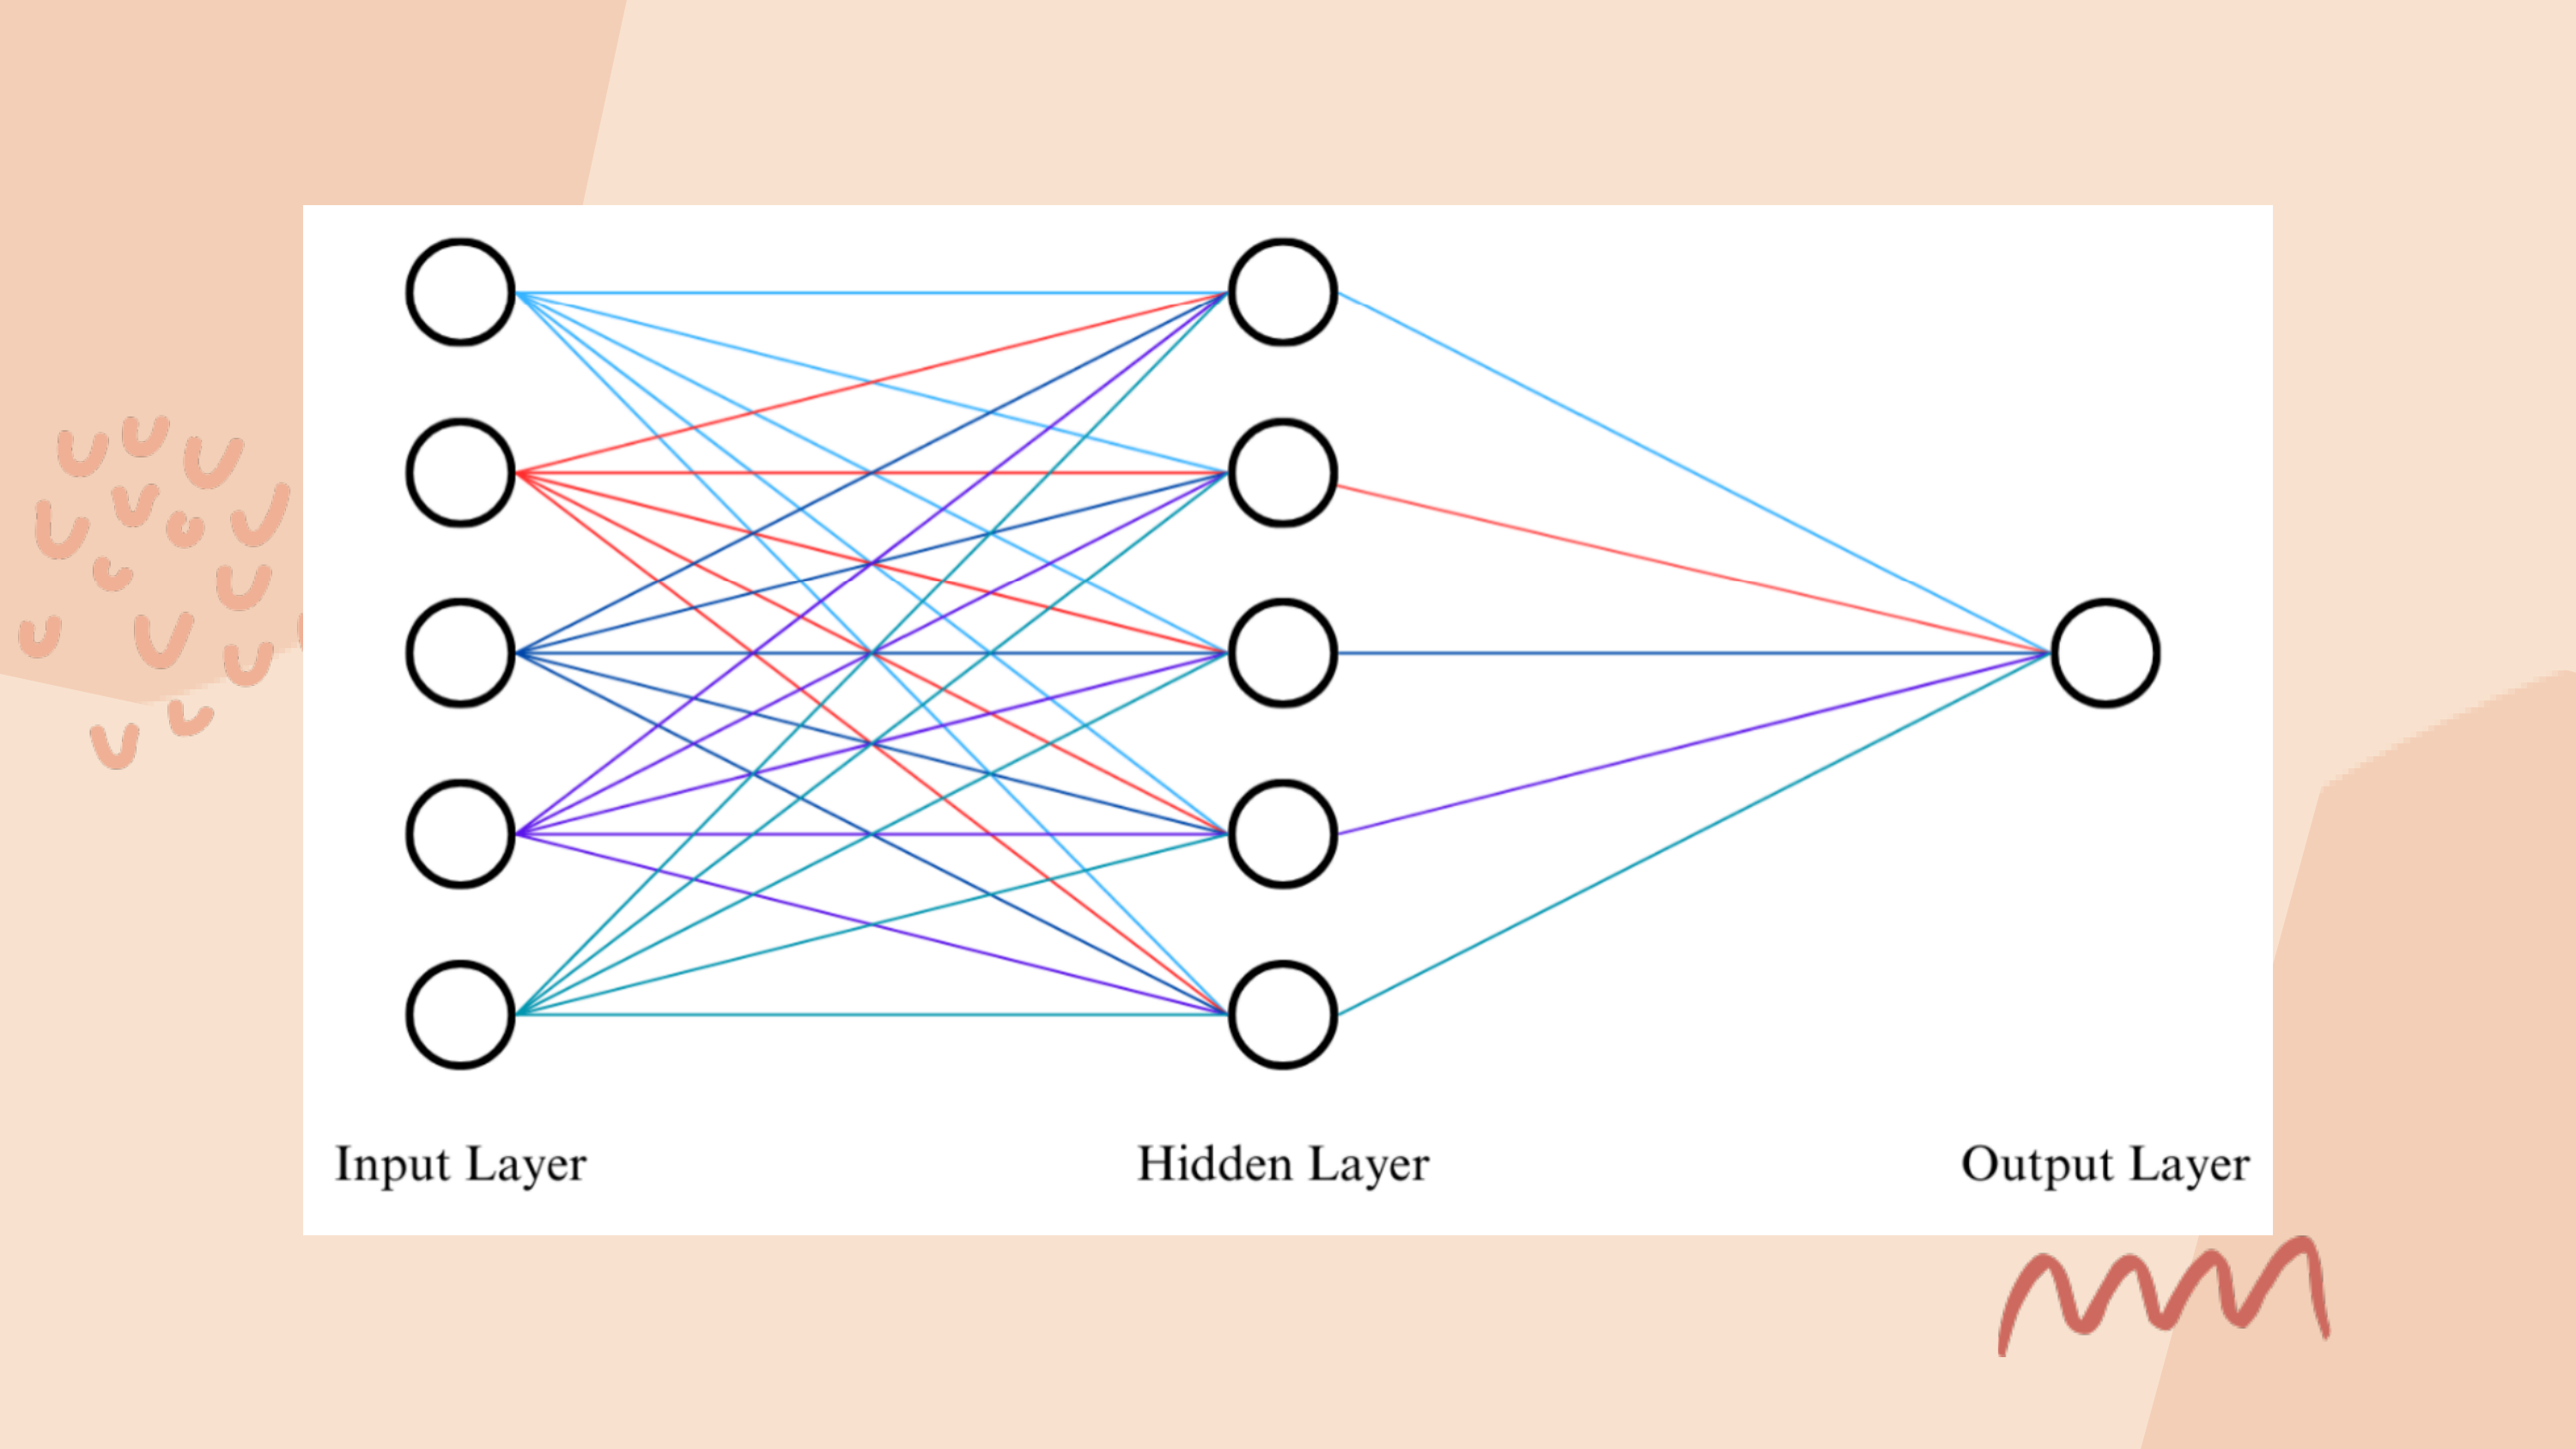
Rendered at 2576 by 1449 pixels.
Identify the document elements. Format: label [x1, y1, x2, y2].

text_box [0, 0, 627, 413]
text_box [2141, 615, 2576, 1449]
text_box [1997, 1234, 2332, 1357]
text_box [0, 413, 303, 773]
text_box [303, 205, 2273, 1235]
